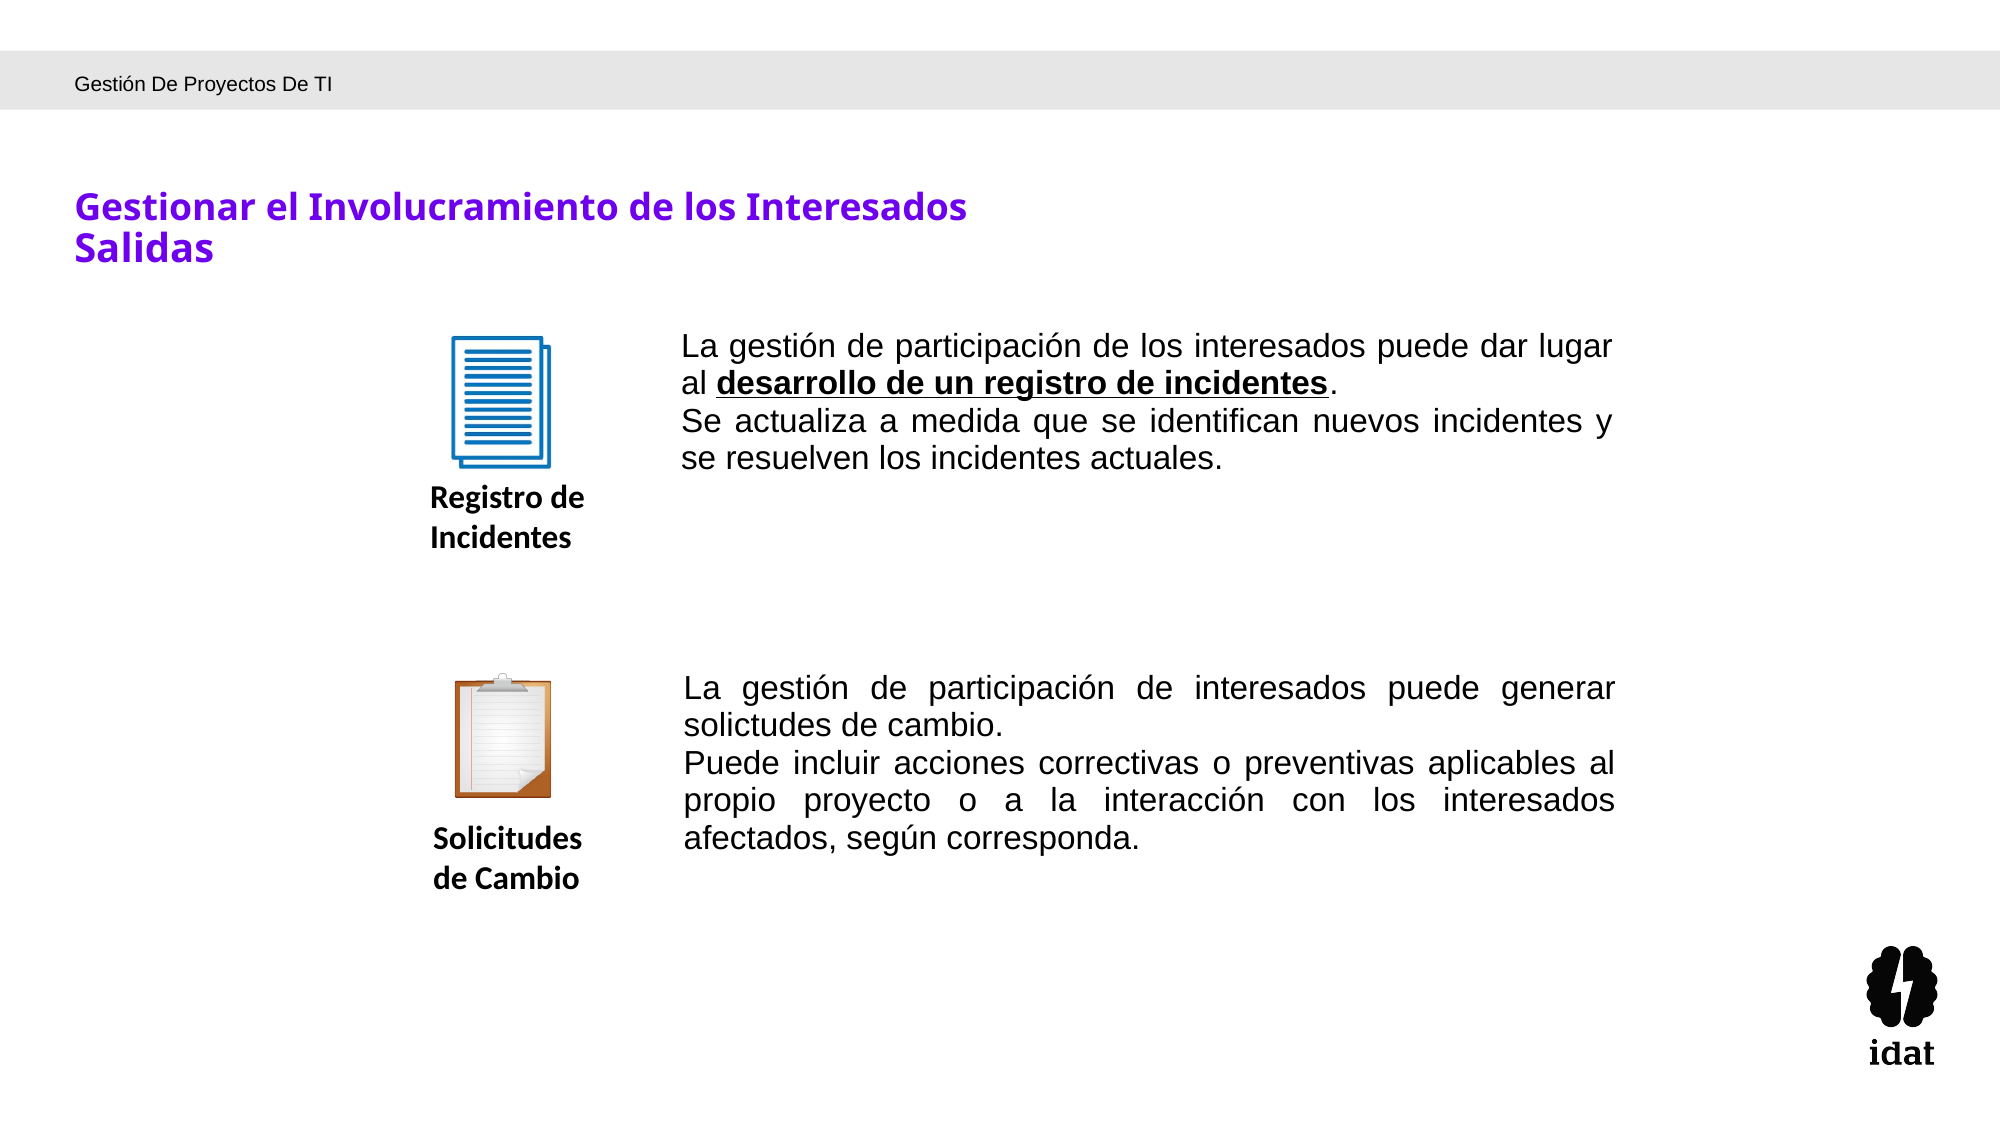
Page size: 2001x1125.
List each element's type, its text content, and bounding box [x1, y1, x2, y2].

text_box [418, 668, 1617, 905]
picture [1866, 946, 1938, 1065]
list Gestionar el Involucramiento de los Interesados Salidas [74, 194, 973, 274]
list Gestión De Proyectos De TI [74, 58, 690, 106]
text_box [415, 326, 1615, 564]
